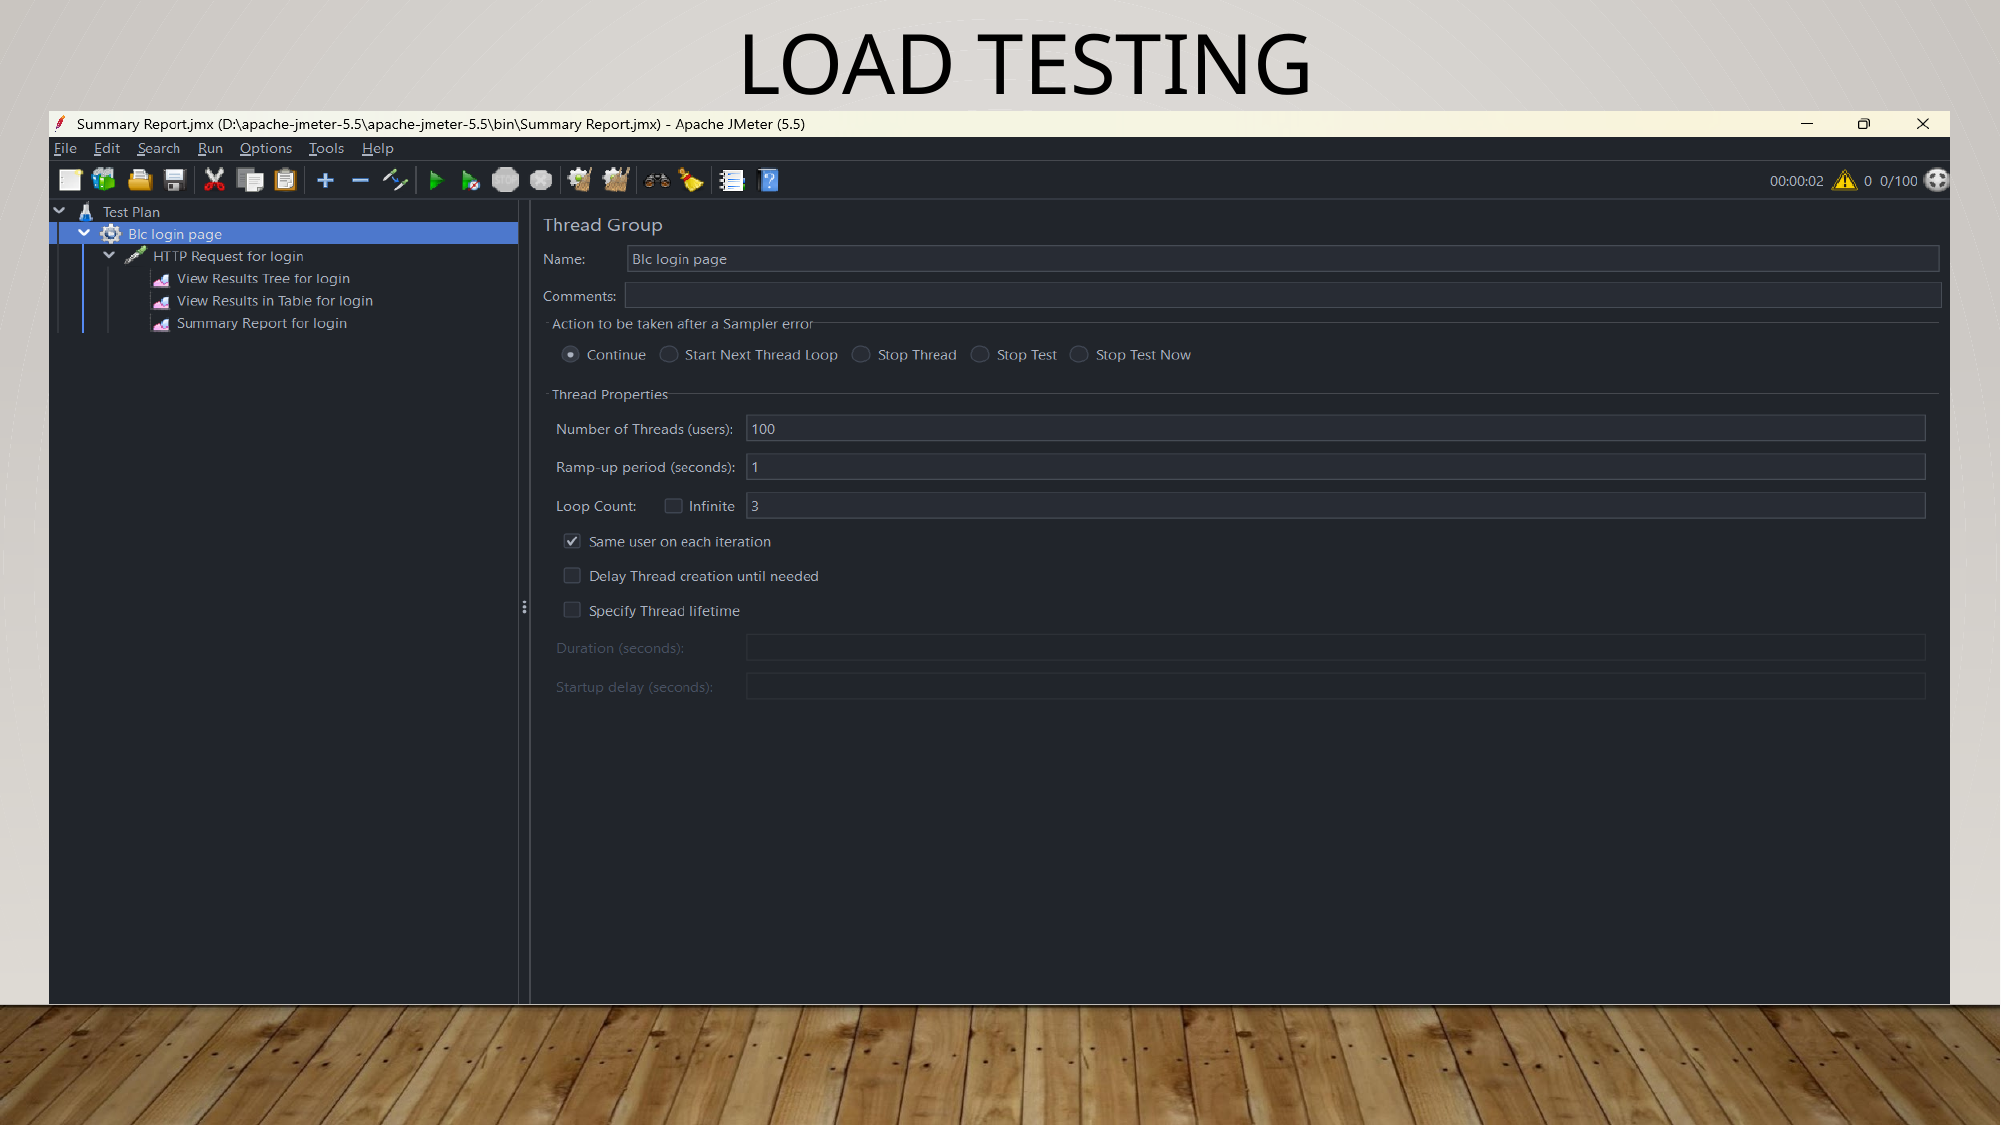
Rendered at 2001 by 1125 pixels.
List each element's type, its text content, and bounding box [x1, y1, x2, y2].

text_box LOAD TESTING [238, 14, 1814, 102]
picture [46, 106, 1951, 1004]
picture [0, 1005, 2000, 1125]
